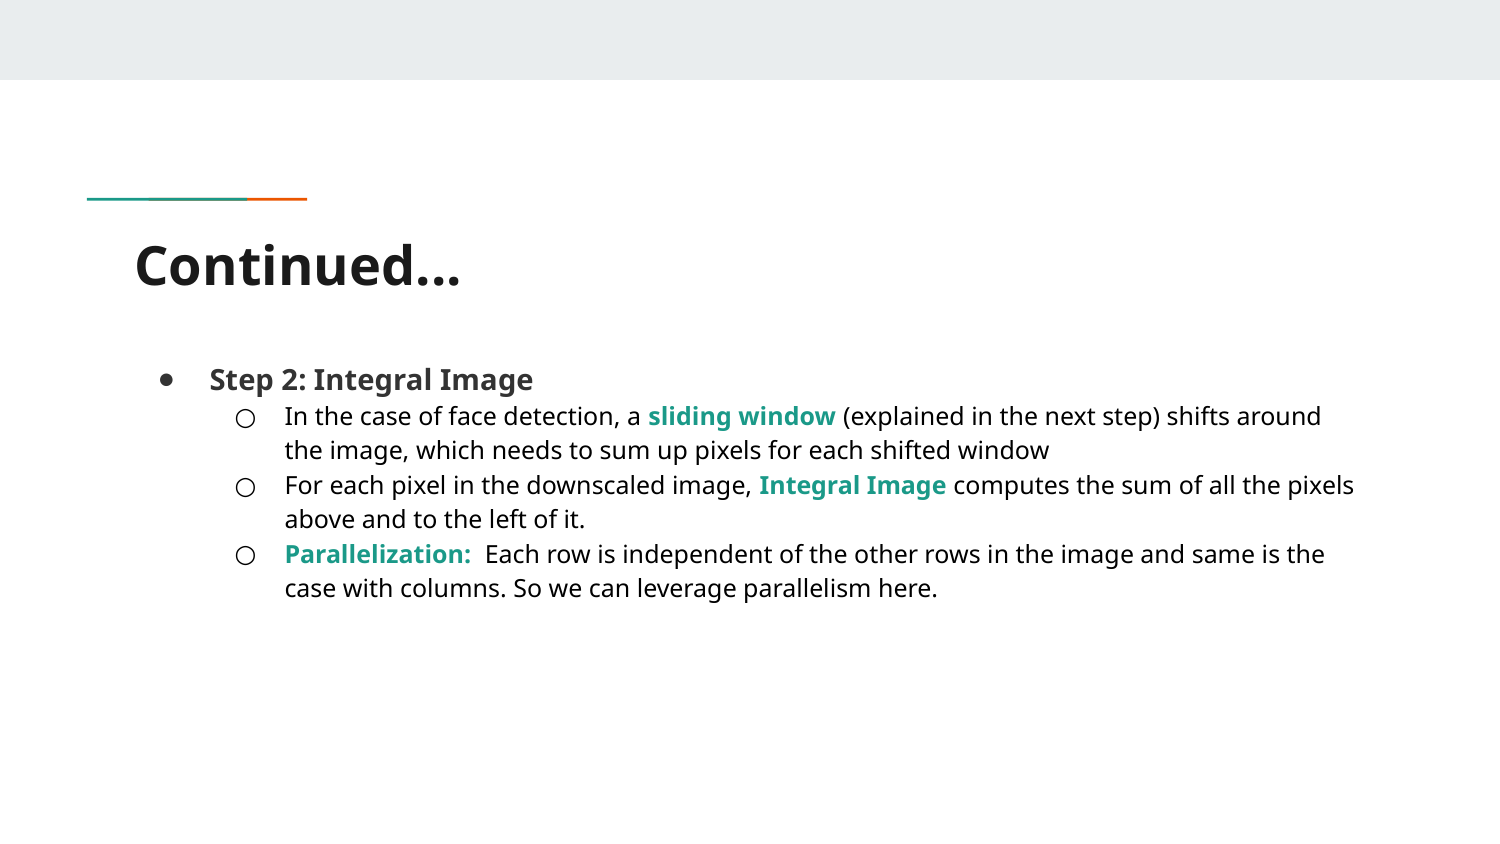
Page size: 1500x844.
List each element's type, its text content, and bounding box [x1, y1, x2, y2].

title Continued... [119, 216, 1381, 305]
list Step 2: Integral Image In the case of face detection, a sliding window (explained in the next step) shifts around the image, which needs to sum up pixels for each shifted window For each pixel in the downscaled image, Integral Image computes the sum of all the pixels above and to the left of it. Parallelization: Each row is independent of the other rows in the image and same is the case with columns. So we can leverage parallelism here. [119, 341, 1381, 712]
